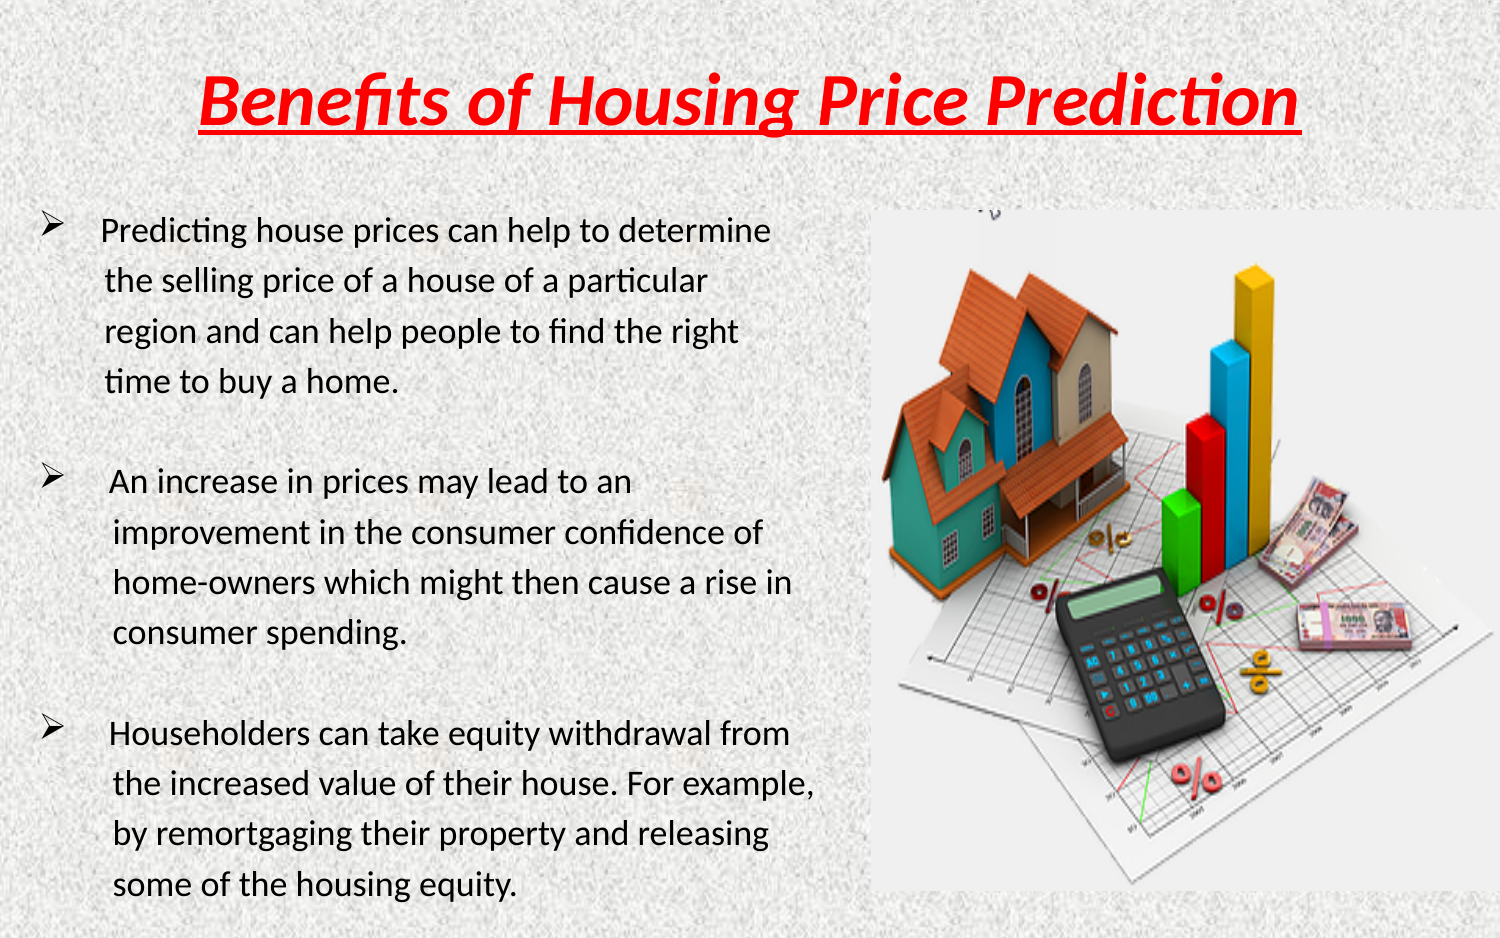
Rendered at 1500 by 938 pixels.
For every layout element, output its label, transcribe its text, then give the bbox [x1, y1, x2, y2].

picture [0, 0, 1500, 938]
title Benefits of Housing Price Prediction [75, 37, 1425, 153]
list Predicting house prices can help to determine the selling price of a house of a particular region and can help people to find the right time to buy a home. An increase in prices may lead to an improvement in the consumer confidence of home-owners which might then cause a rise in consumer spending. Householders can take equity withdrawal from the increased value of their house. For example, by remortgaging their property and releasing some of the housing equity. [23, 199, 1477, 914]
